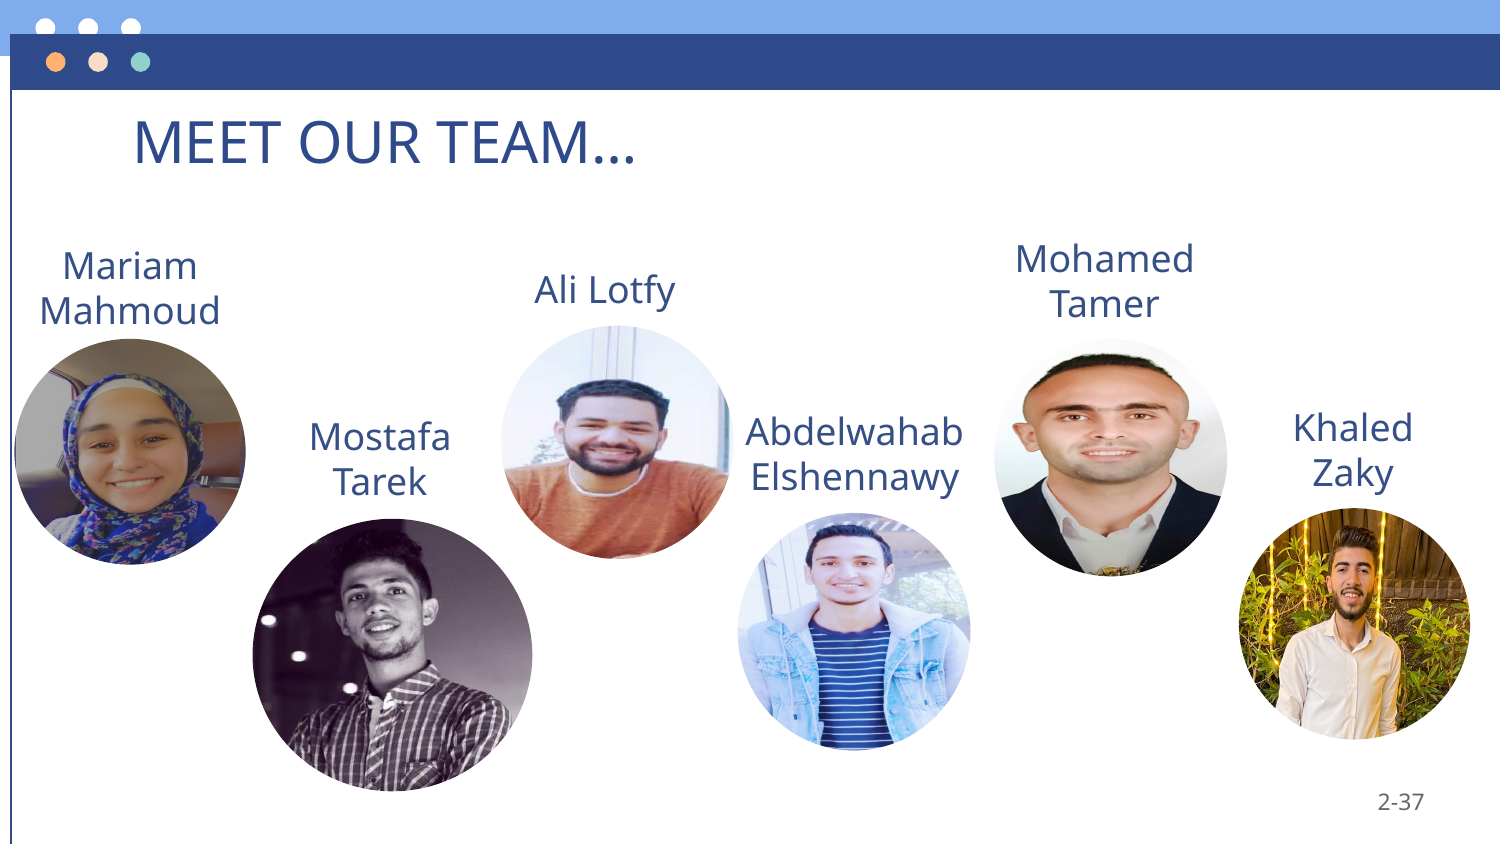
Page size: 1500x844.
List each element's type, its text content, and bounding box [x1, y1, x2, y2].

title MEET OUR TEAM… [117, 90, 1383, 167]
picture [252, 325, 734, 792]
title Mohamed Tamer [998, 219, 1212, 330]
text_box Abdelwahab Elshennawy [740, 392, 988, 511]
text_box Ali Lotfy [514, 250, 696, 324]
picture [14, 338, 246, 565]
picture [737, 512, 971, 751]
text_box Mostafa Tarek [287, 397, 473, 506]
text_box 2-37 [1316, 762, 1486, 841]
picture [1238, 507, 1471, 740]
title Mariam Mahmoud [19, 226, 241, 323]
picture [994, 338, 1228, 577]
text_box Khaled Zaky [1255, 389, 1451, 498]
